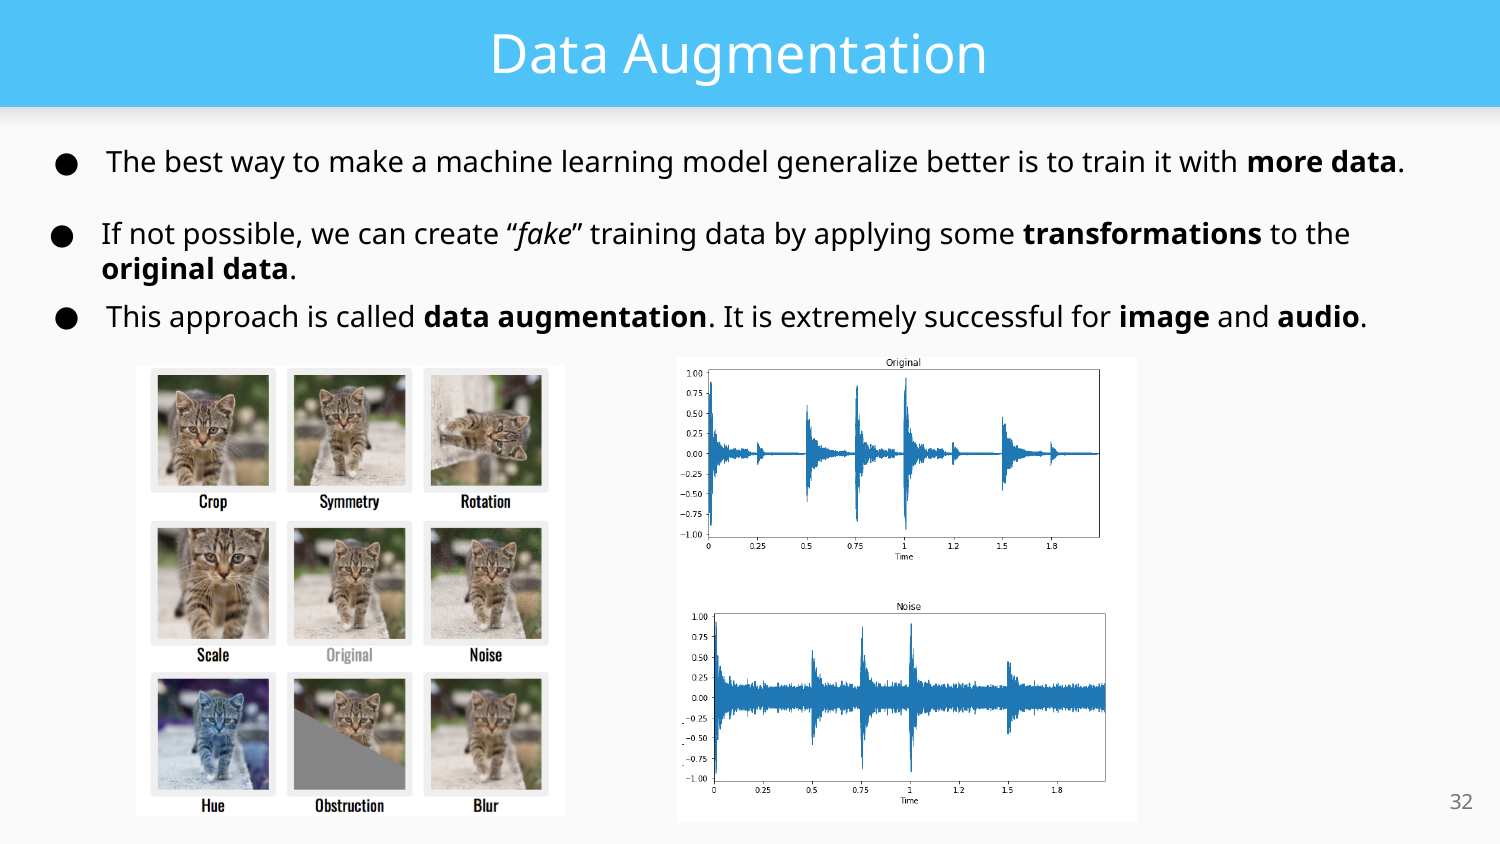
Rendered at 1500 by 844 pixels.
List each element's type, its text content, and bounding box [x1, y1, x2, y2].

slide_number ‹#› [1398, 770, 1489, 835]
title Data Augmentation [16, 2, 1464, 102]
picture [136, 364, 565, 816]
picture [677, 357, 1137, 824]
text_box The best way to make a machine learning model generalize better is to train it with more data. [16, 128, 1436, 194]
text_box This approach is called data augmentation. It is extremely successful for image and audio. [16, 282, 1436, 348]
text_box If not possible, we can create “fake” training data by applying some transformations to the original data. [11, 200, 1469, 301]
